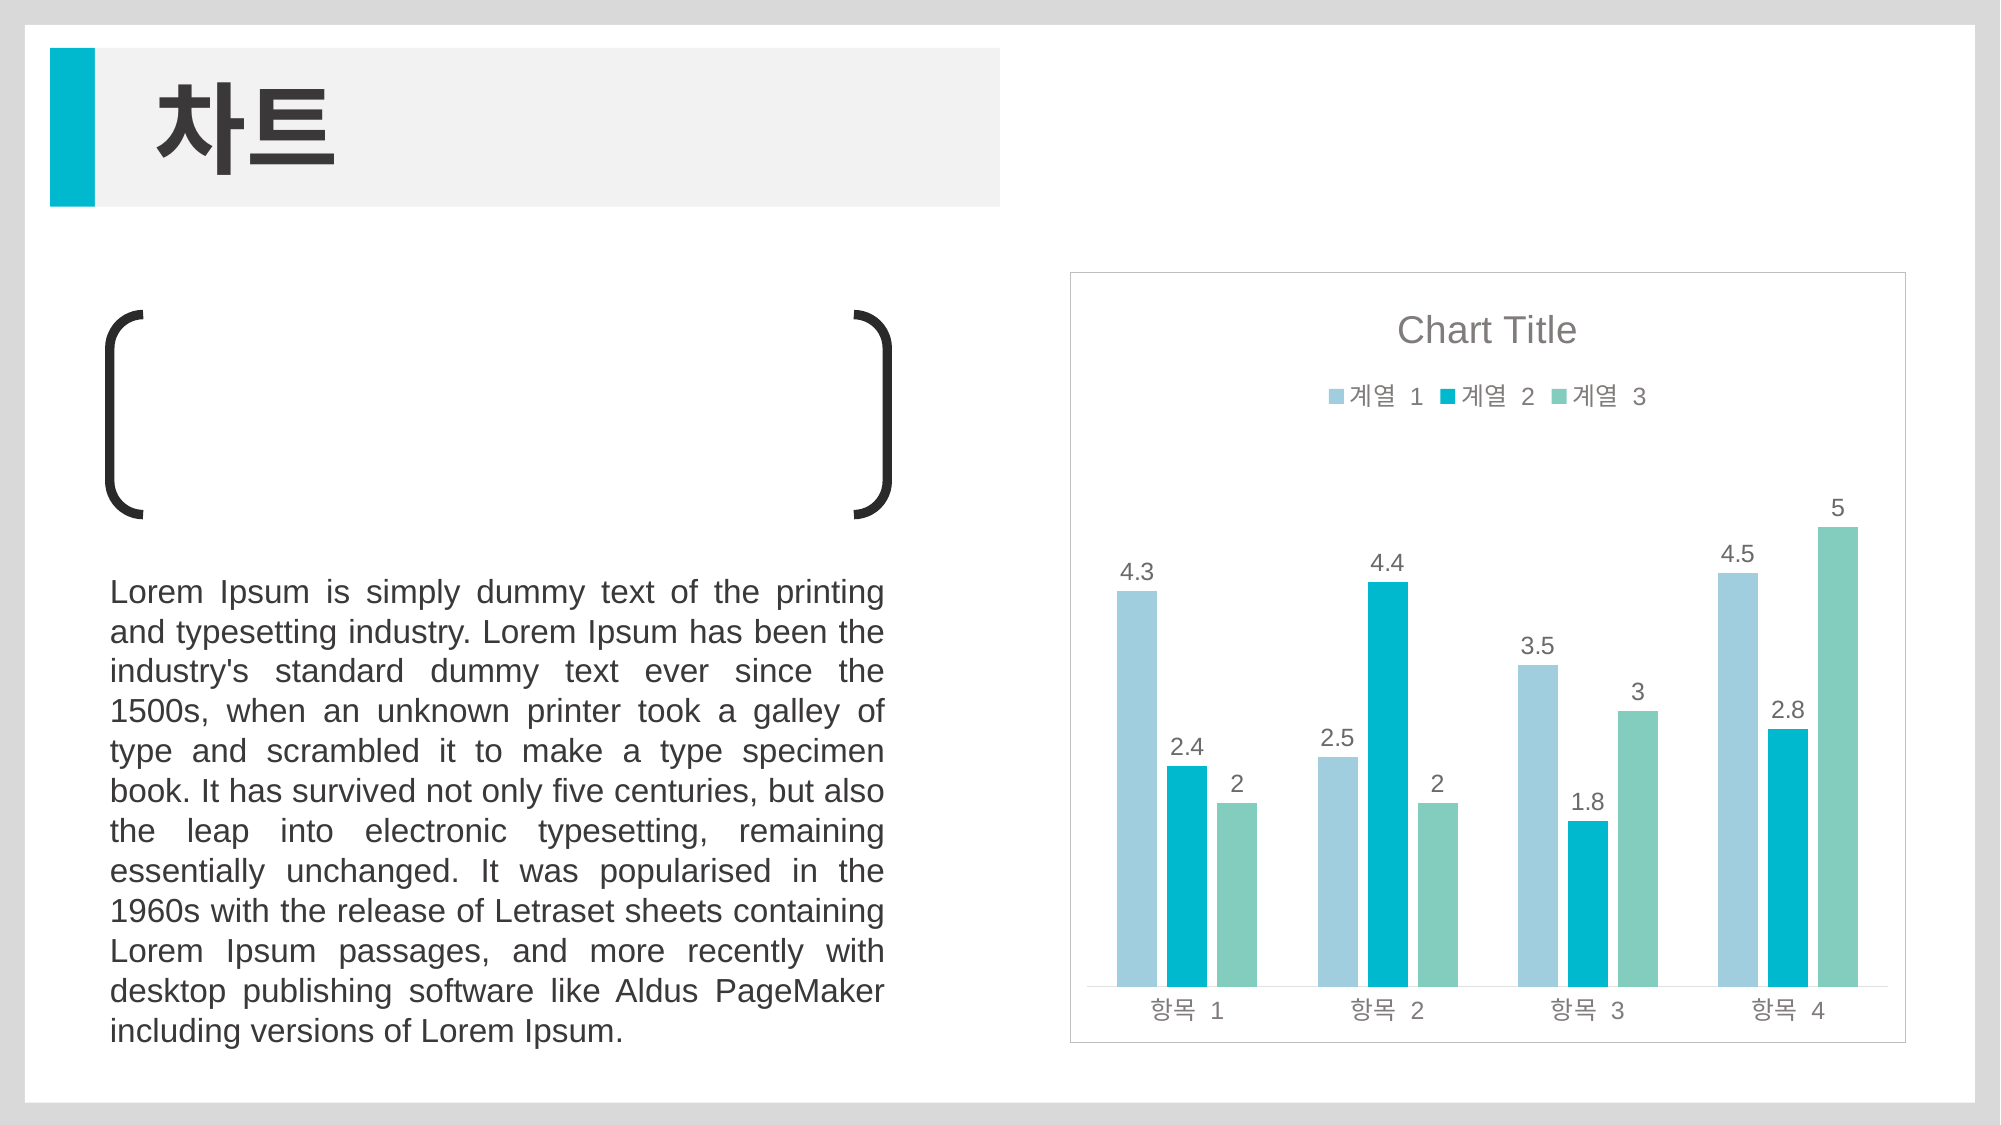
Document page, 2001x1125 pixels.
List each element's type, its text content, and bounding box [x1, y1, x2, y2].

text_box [49, 47, 1001, 207]
chart [1070, 271, 1905, 1043]
text_box [109, 313, 888, 516]
text_box Lorem Ipsum is simply dummy text of the printing and typesetting industry. Lorem Ipsum has been the industry's standard dummy text ever since the 1500s, when an unknown printer took a galley of type and scrambled it to make a type specimen book. It has survived not only five centuries, but also the leap into electronic typesetting, remaining essentially unchanged. It was popularised in the 1960s with the release of Letraset sheets containing Lorem Ipsum passages, and more recently with desktop publishing software like Aldus PageMaker including versions of Lorem Ipsum. [94, 562, 901, 1057]
